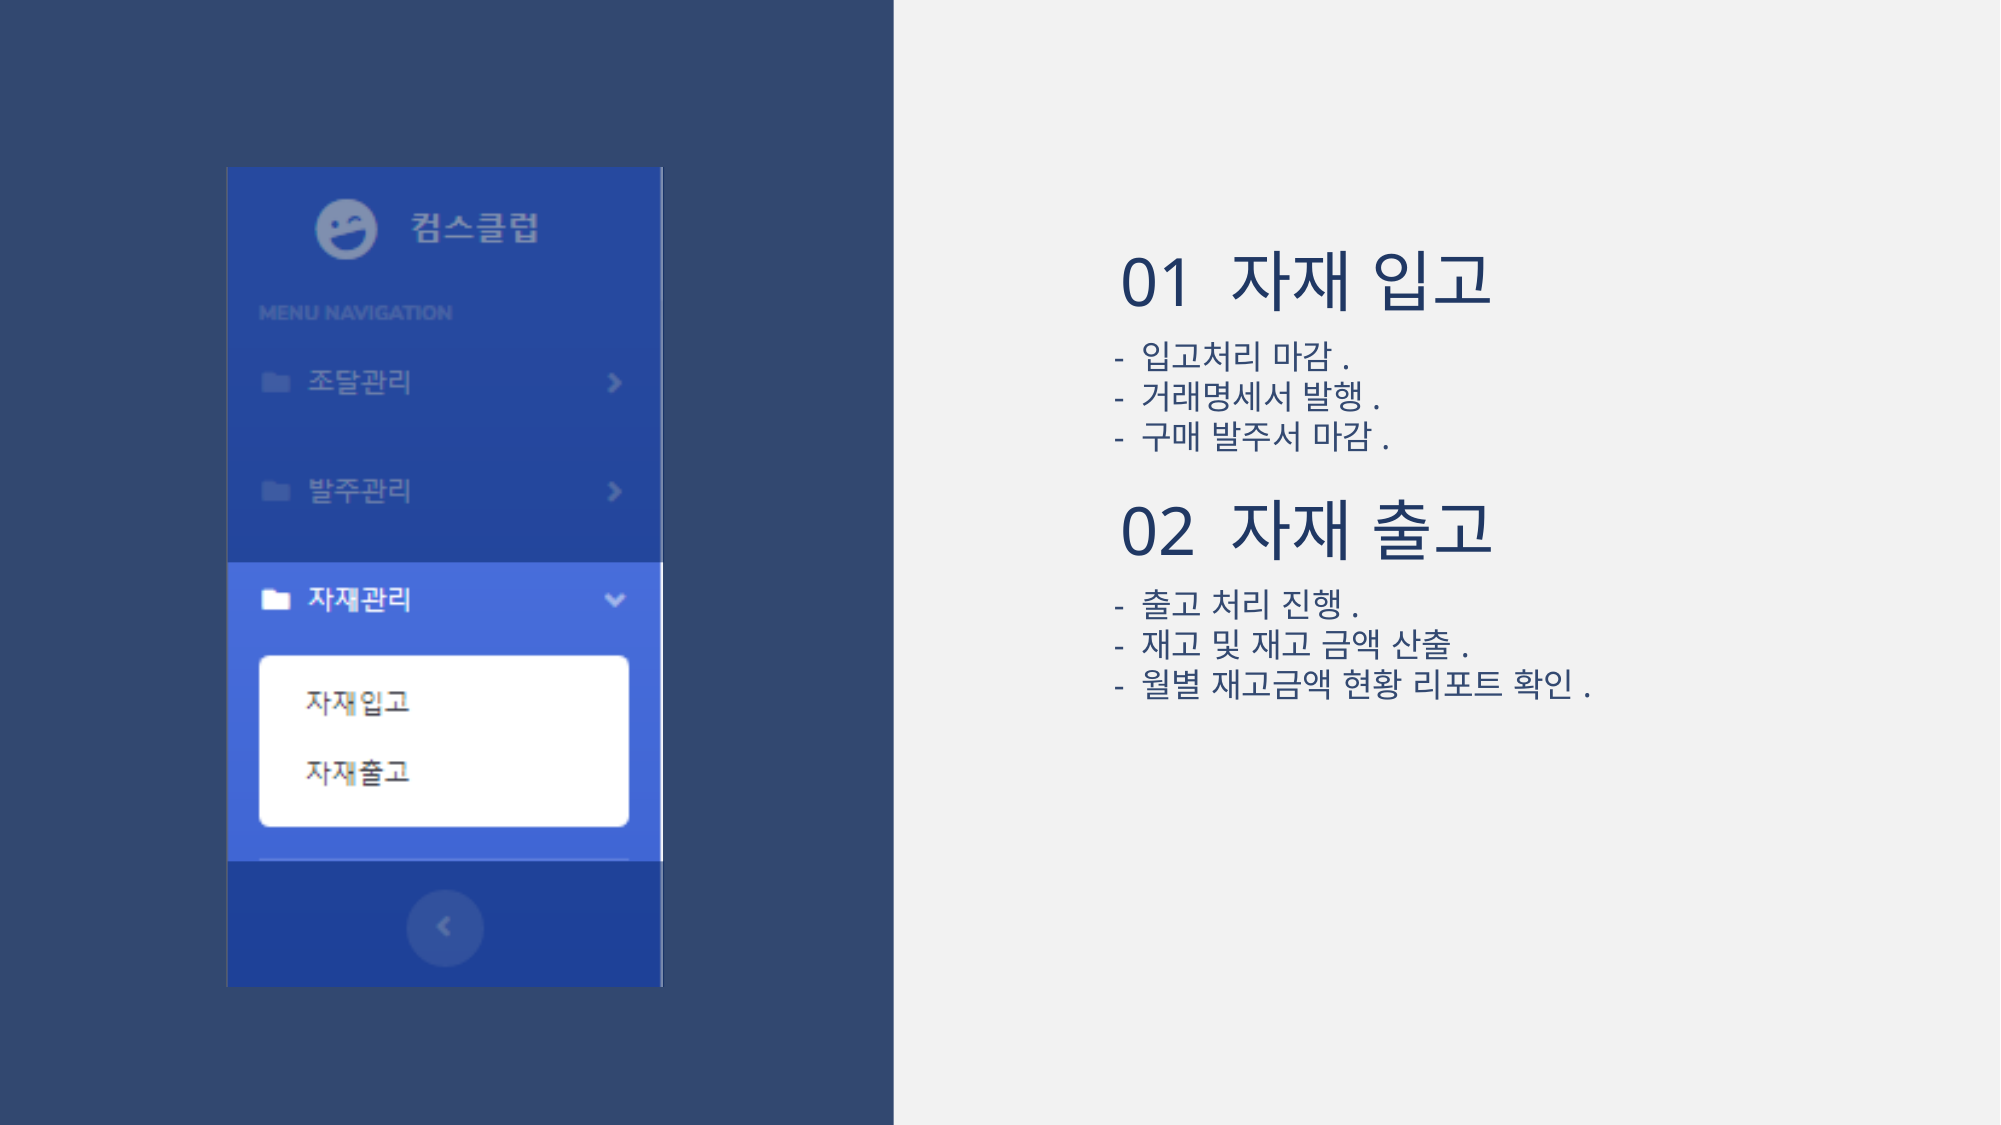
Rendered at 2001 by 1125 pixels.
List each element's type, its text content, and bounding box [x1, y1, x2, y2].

text_box 01 자재 입고 [1105, 232, 1510, 328]
text_box - 입고처리 마감. - 거래명세서 발행. - 구매 발주서 마감. [1099, 328, 1820, 464]
text_box [0, 0, 895, 1125]
text_box 02 자재 출고 [1105, 481, 1511, 576]
picture [226, 166, 663, 987]
text_box - 출고 처리 진행. - 재고 및 재고 금액 산출. - 월별 재고금액 현황 리포트 확인. [1099, 577, 1820, 712]
